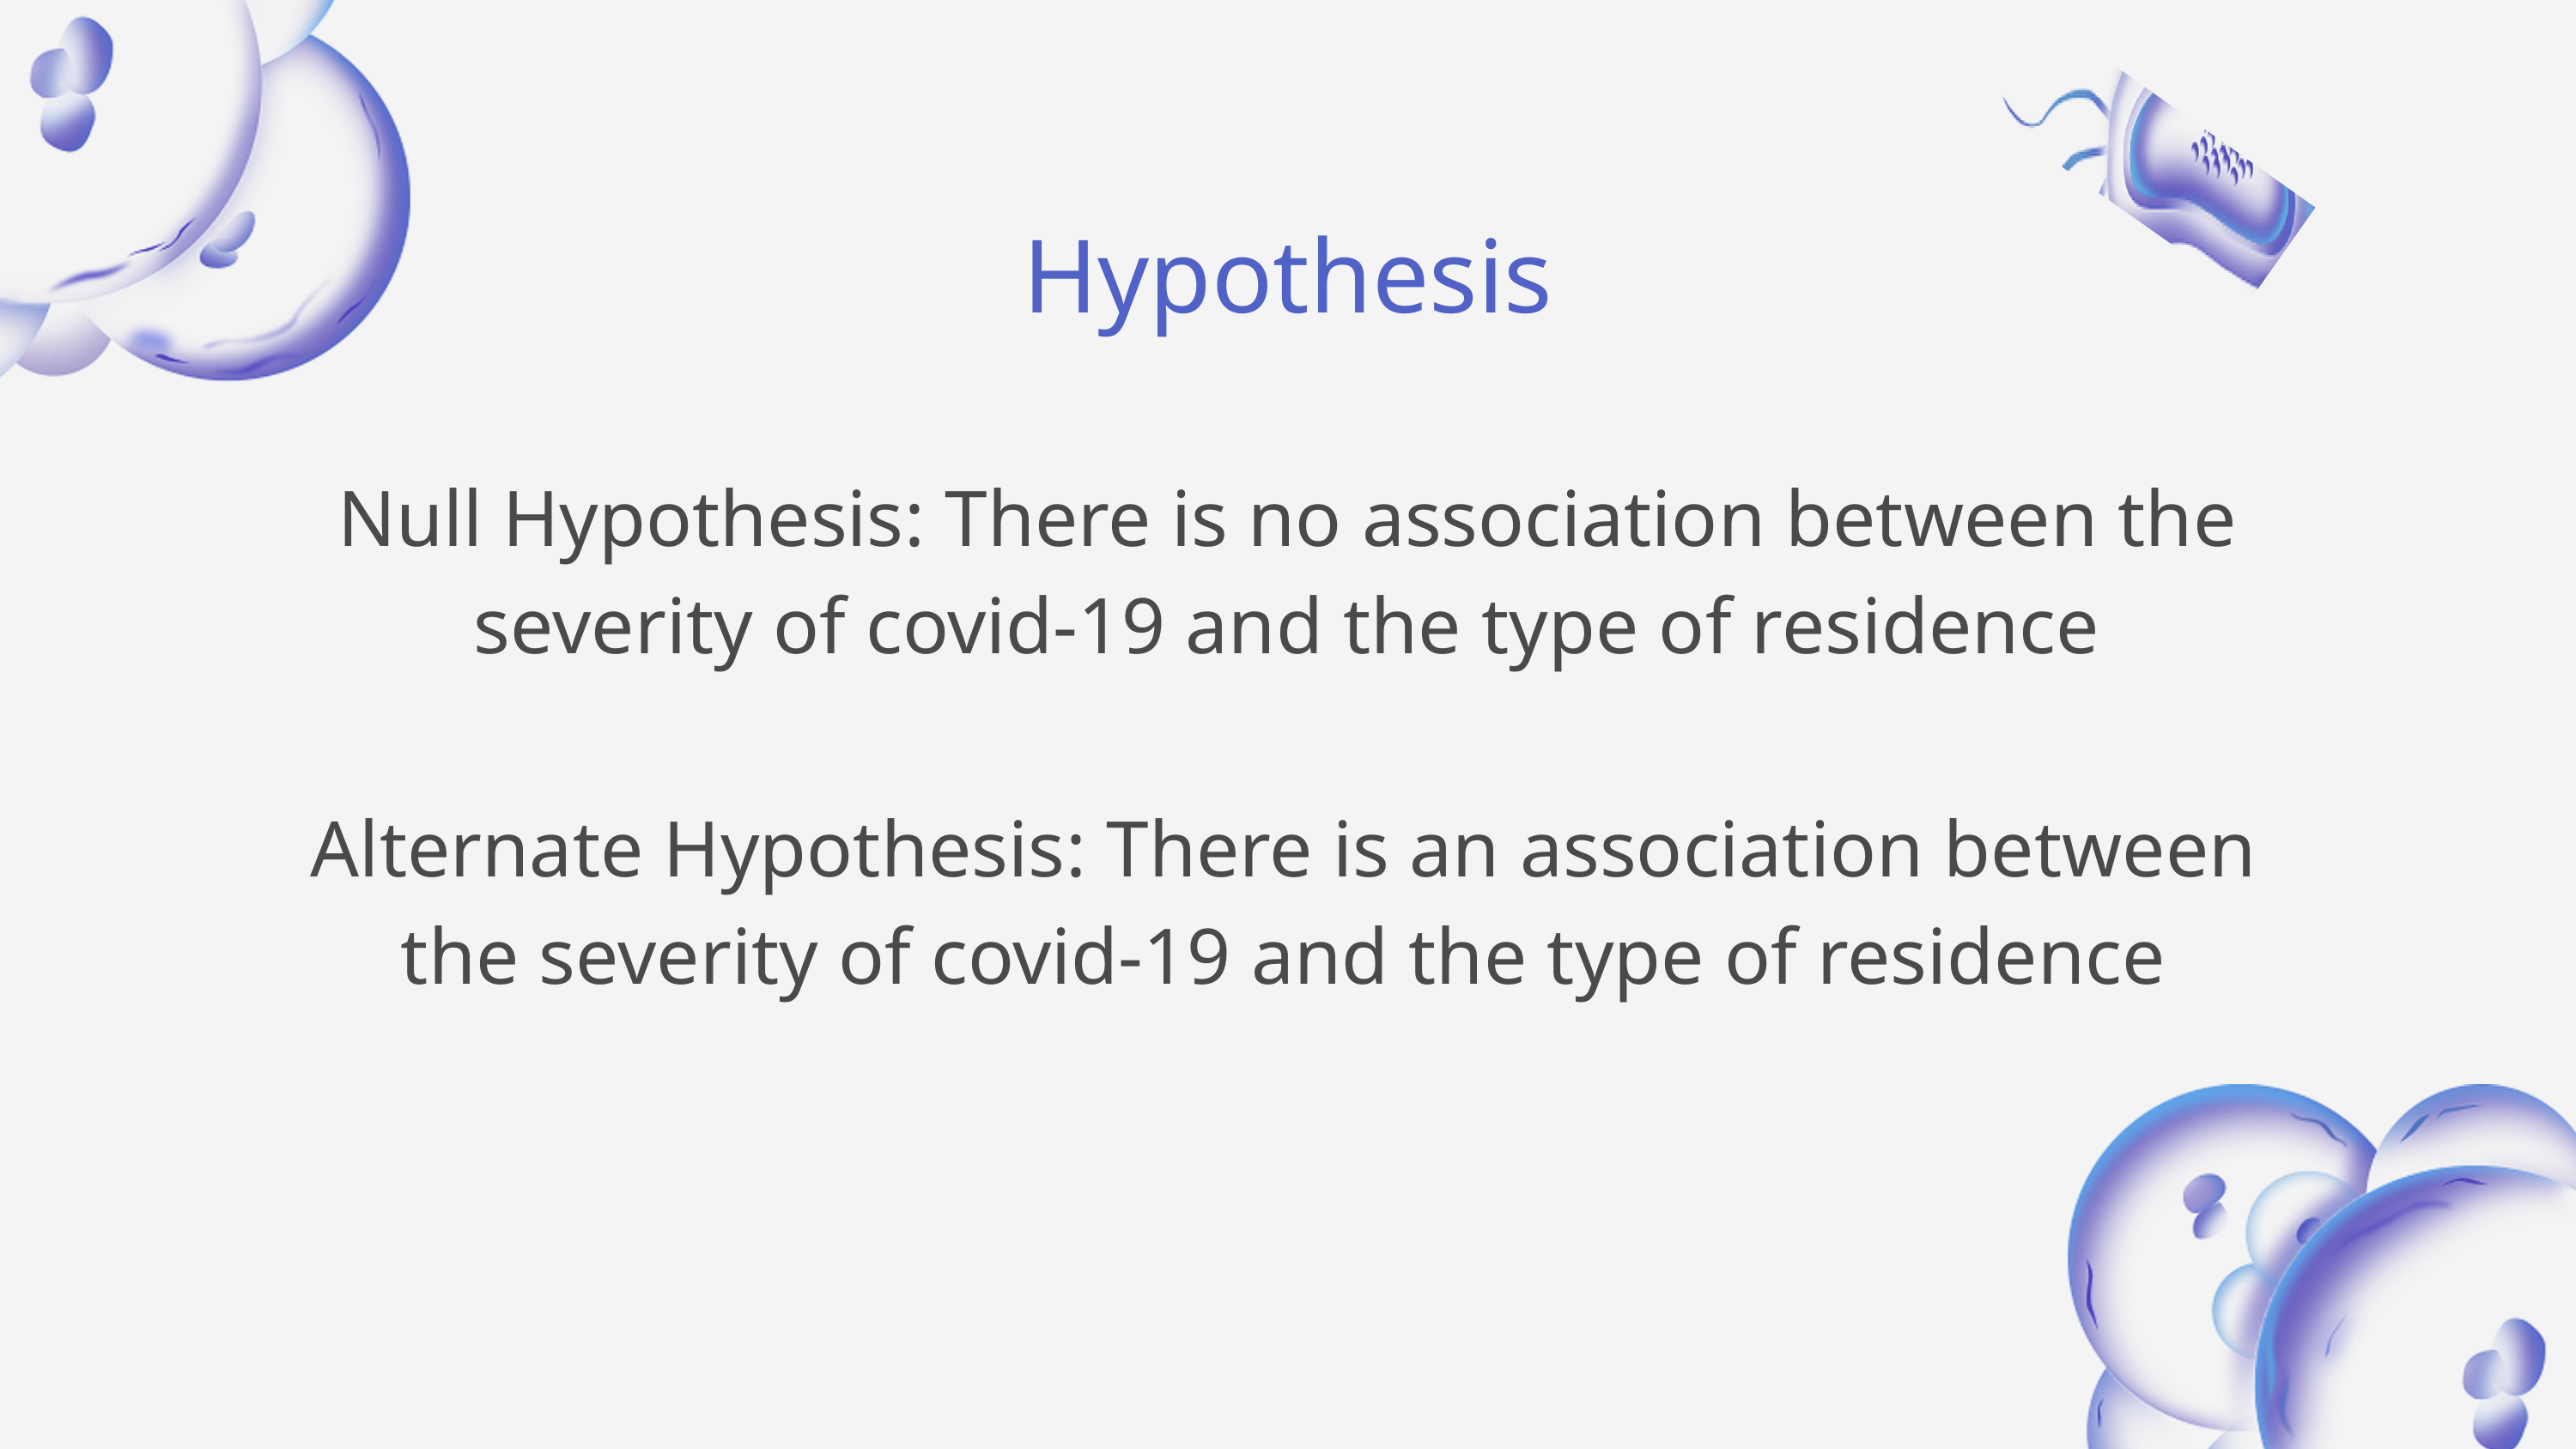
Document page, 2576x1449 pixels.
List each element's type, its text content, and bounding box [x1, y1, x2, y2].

text_box Null Hypothesis: There is no association between the severity of covid-19 and the type of residence [335, 454, 2241, 670]
text_box [1971, 10, 2316, 300]
text_box Alternate Hypothesis: There is an association between the severity of covid-19 and the type of residence [252, 785, 2316, 1000]
text_box [0, 0, 410, 415]
text_box Hypothesis [603, 191, 1973, 333]
text_box [2068, 1084, 2576, 1449]
